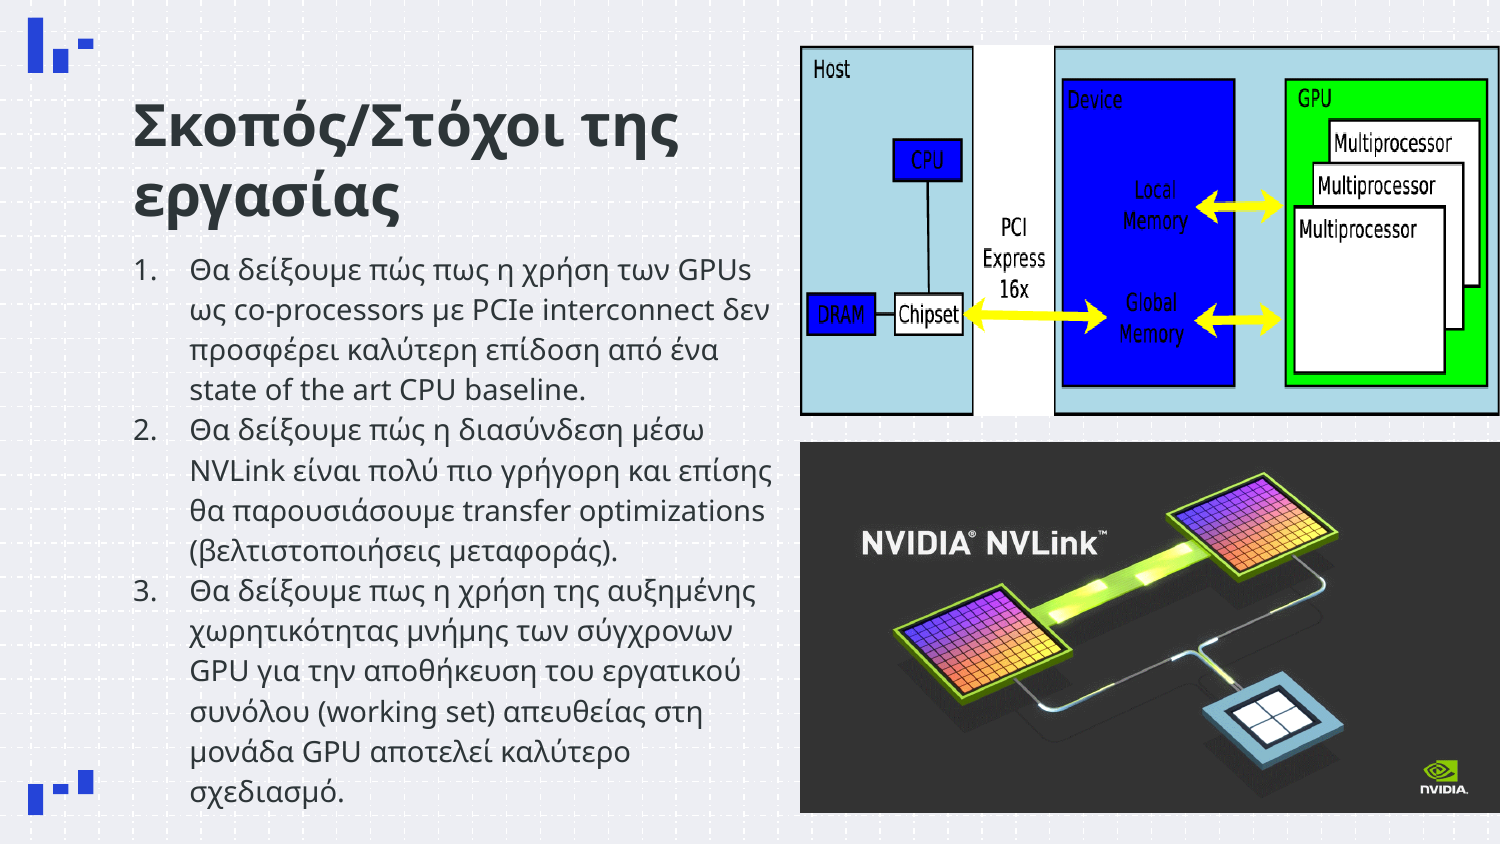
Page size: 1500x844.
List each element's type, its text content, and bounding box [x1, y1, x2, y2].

subtitle Θα δείξουμε πώς πως η χρήση των GPUs ως co-processors με PCIe interconnect δεν προσφέρει καλύτερη επίδοση από ένα state of the art CPU baseline. Θα δείξουμε πώς η διασύνδεση μέσω NVLink είναι πολύ πιο γρήγορη και επίσης θα παρουσιάσουμε transfer optimizations (βελτιστοποιήσεις μεταφοράς). Θα δείξουμε πως η χρήση της αυξημένης χωρητικότητας μνήμης των σύγχρονων GPU για την αποθήκευση του εργατικού συνόλου (working set) απευθείας στη μονάδα GPU αποτελεί καλύτερο σχεδιασμό. [118, 230, 801, 819]
picture [800, 45, 1500, 417]
title Σκοπός/Στόχοι της εργασίας [118, 72, 795, 230]
picture [800, 442, 1500, 813]
